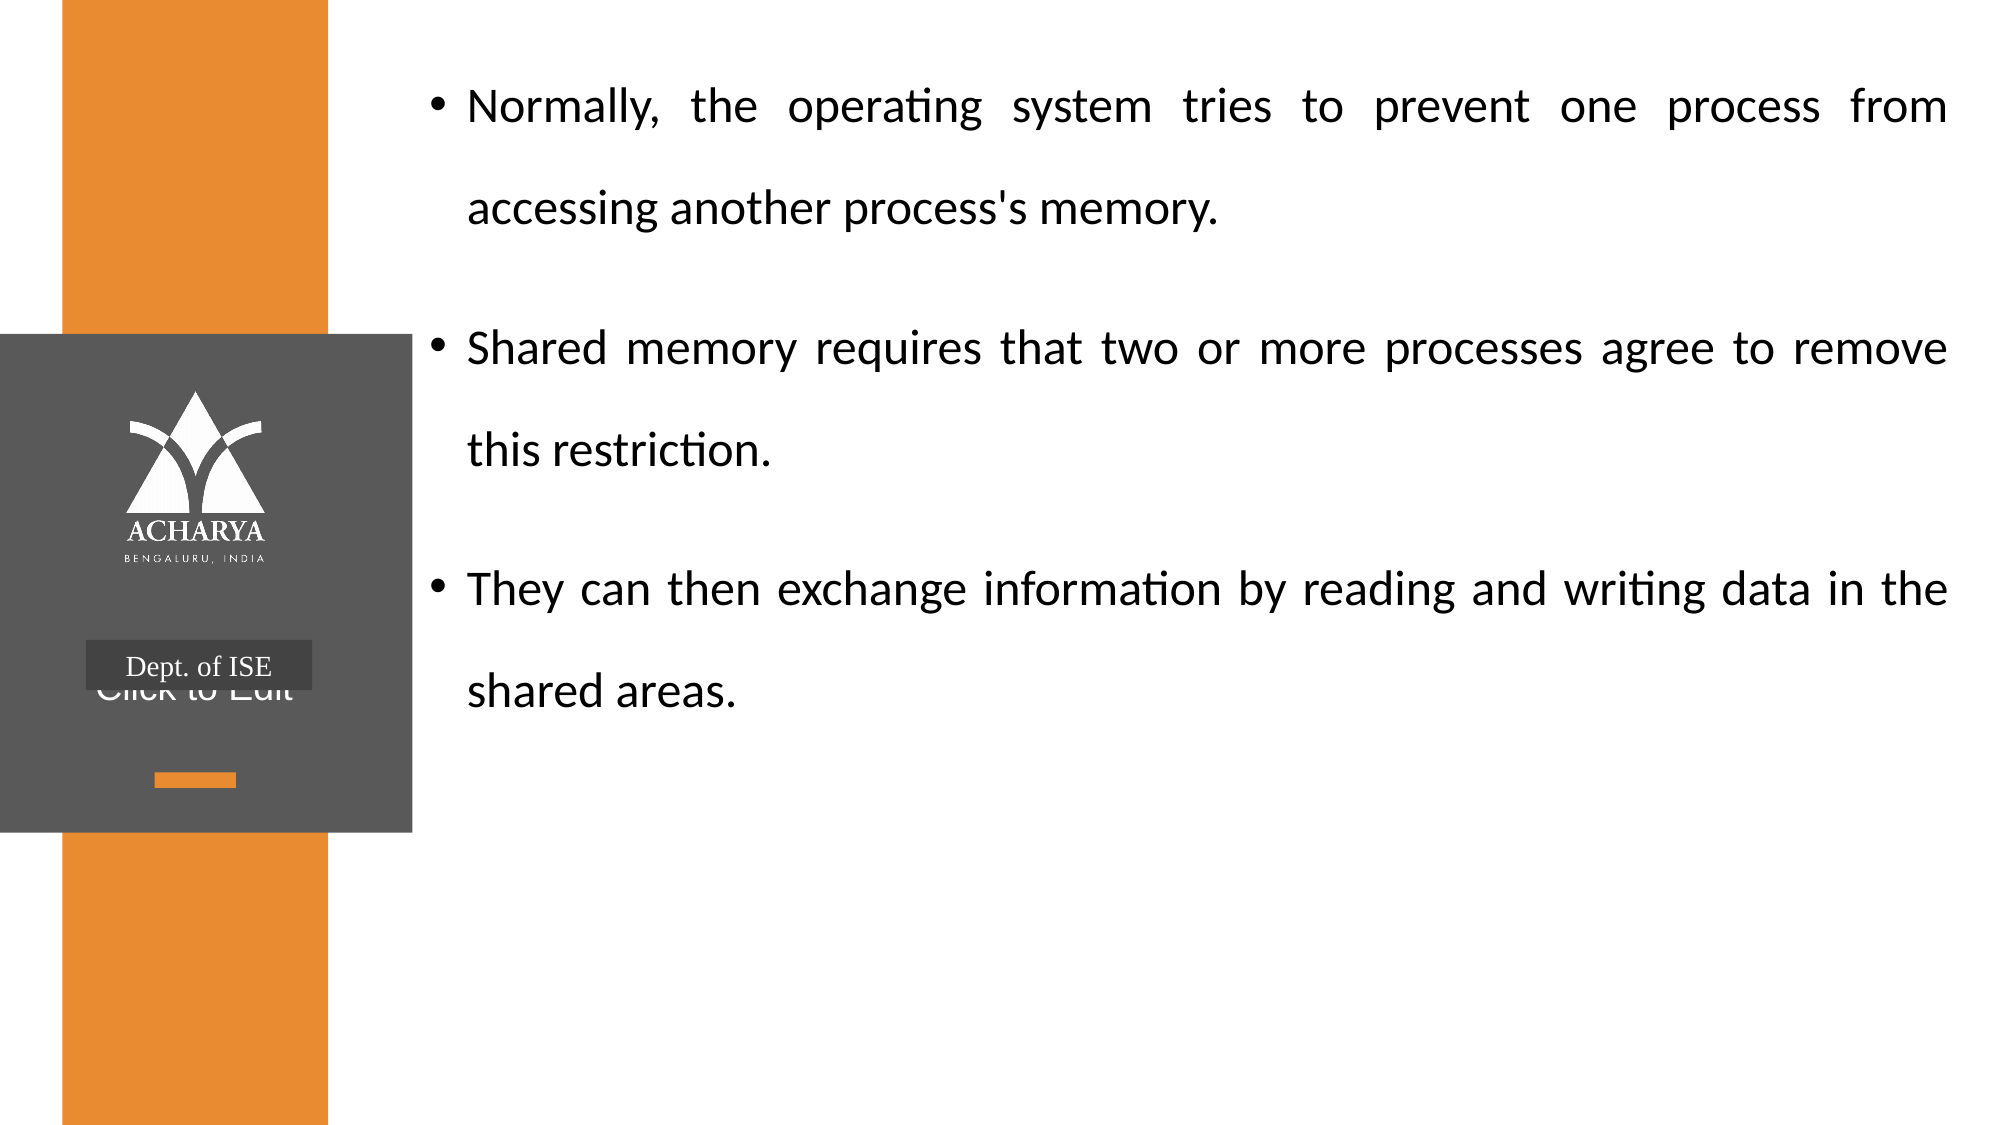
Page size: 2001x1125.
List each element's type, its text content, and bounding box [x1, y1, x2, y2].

text_box Dept. of ISE [85, 639, 313, 691]
picture [125, 391, 265, 564]
list Normally, the operating system tries to prevent one process from accessing another process's memory. Shared memory requires that two or more processes agree to remove this restriction. They can then exchange information by reading and writing data in the shared areas. [414, 23, 1965, 1104]
